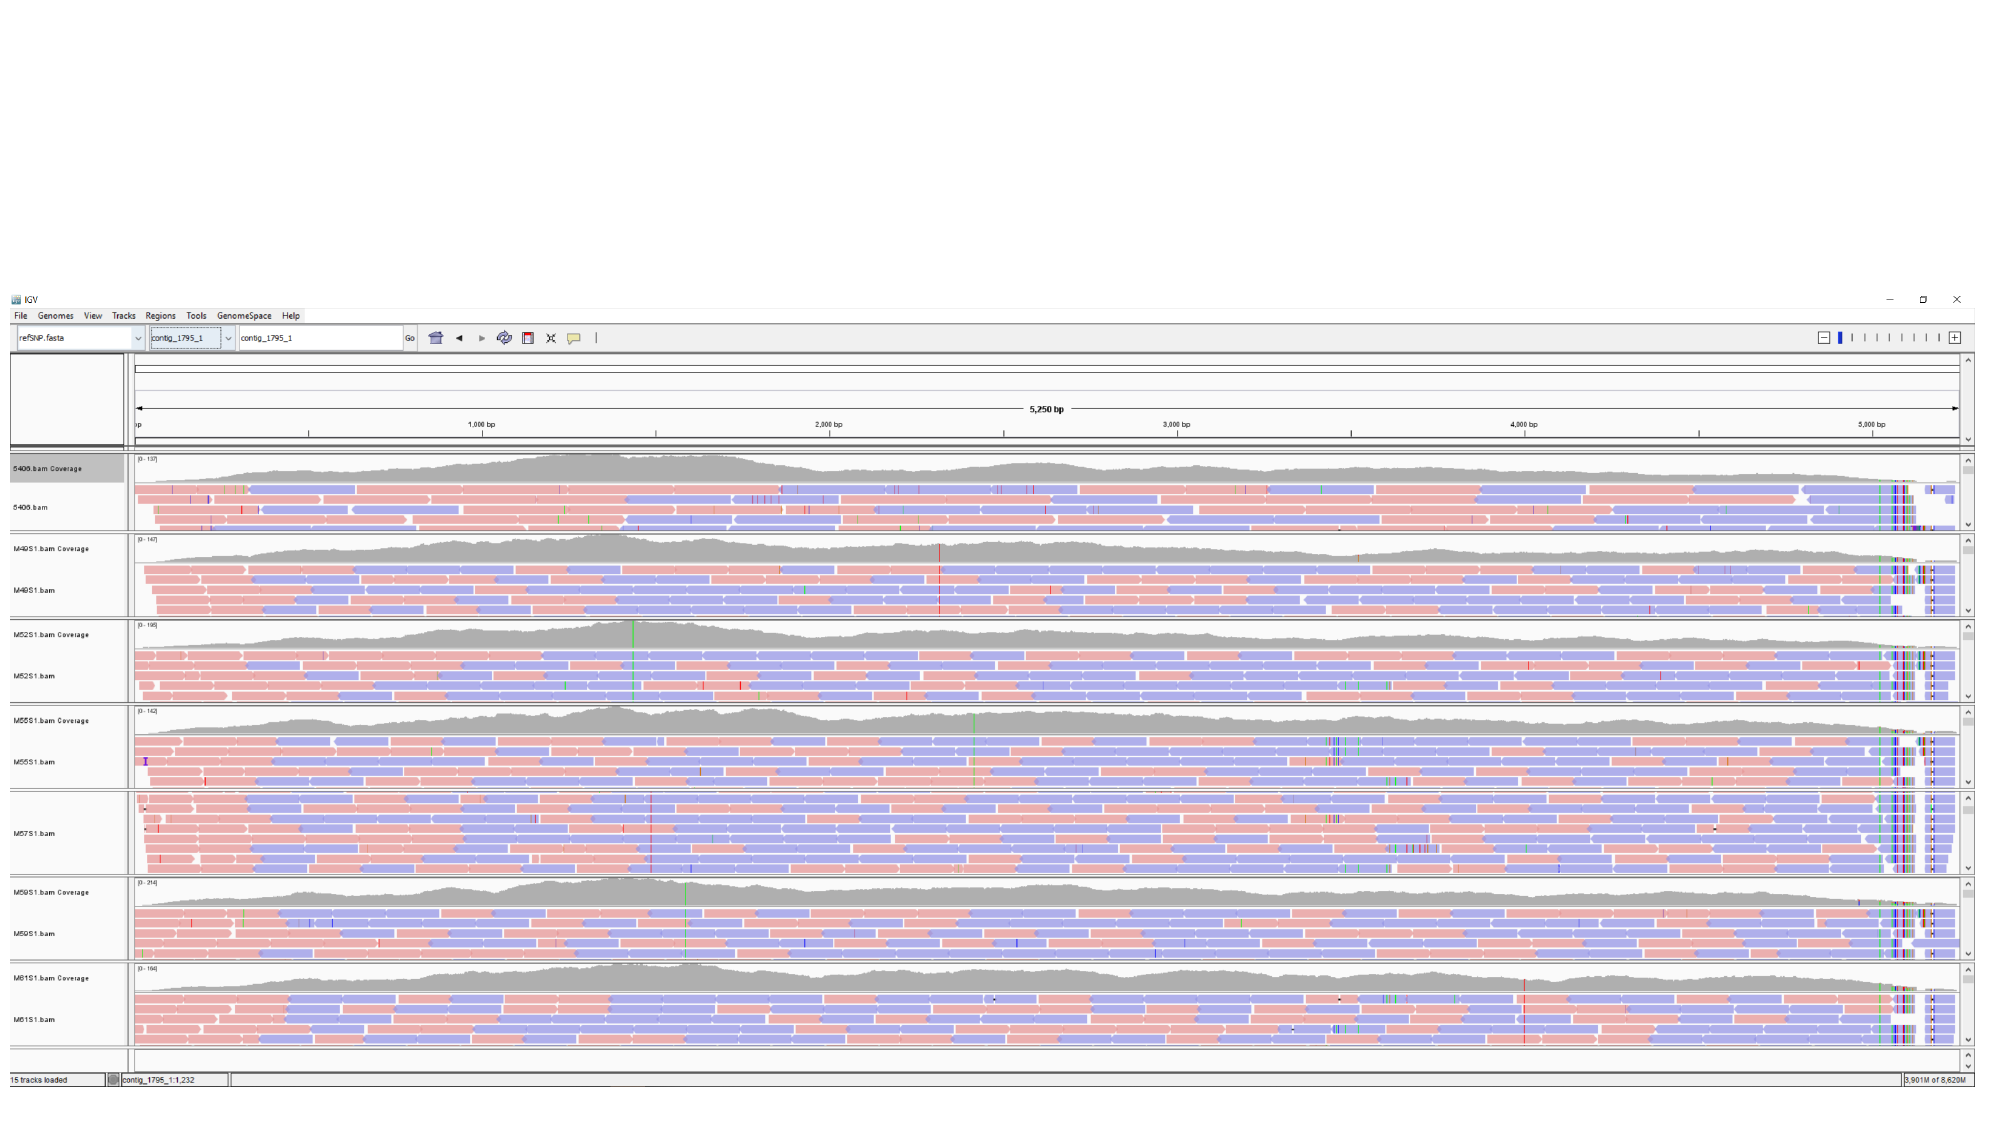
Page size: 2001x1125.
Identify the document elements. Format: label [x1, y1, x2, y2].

picture [10, 291, 1975, 1087]
